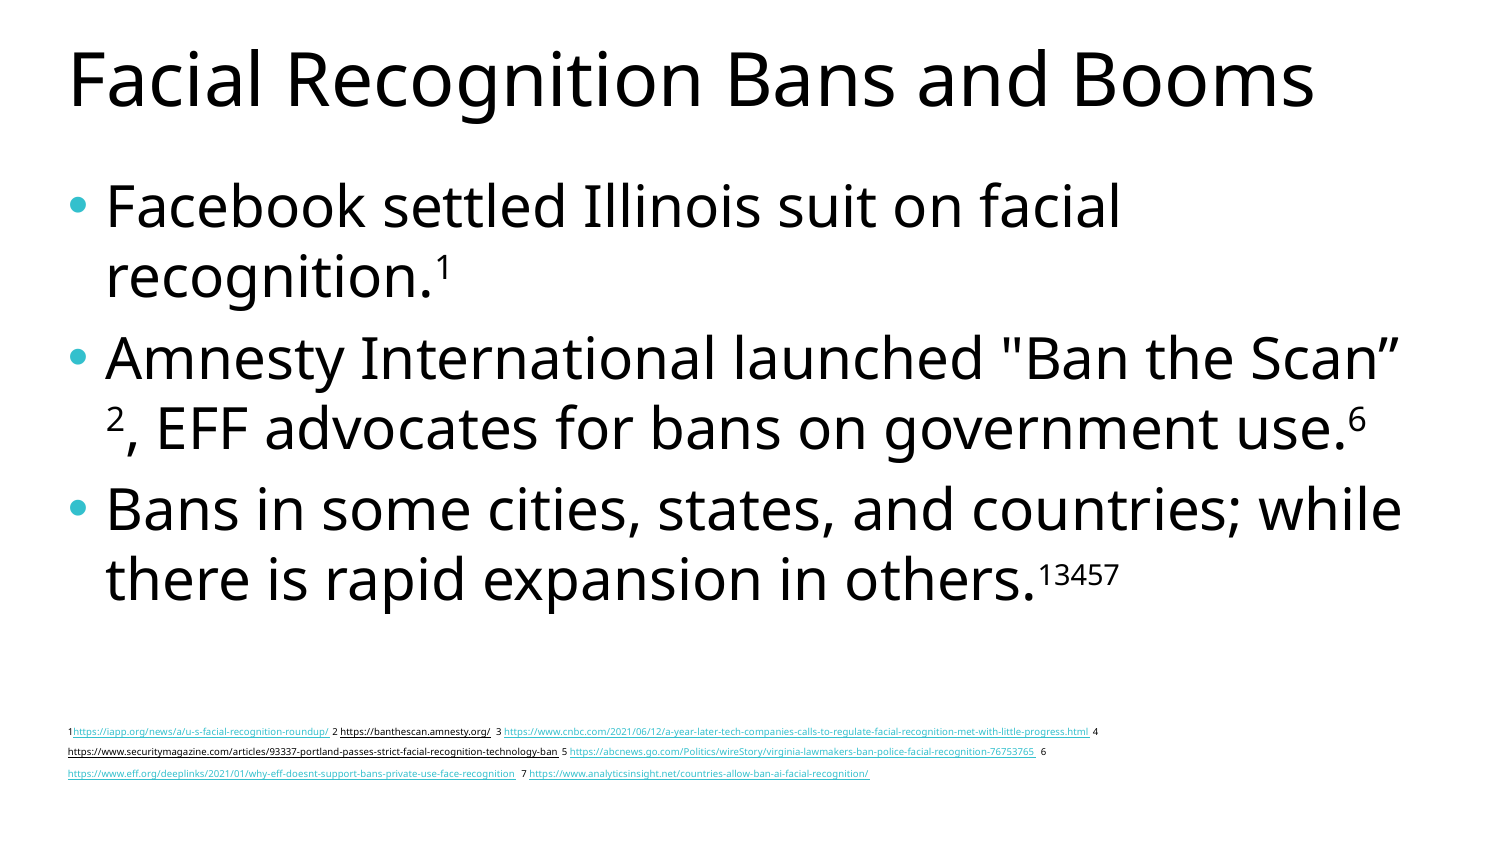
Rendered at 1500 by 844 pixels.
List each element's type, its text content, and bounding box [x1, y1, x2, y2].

title Facial Recognition Bans and Booms [52, 41, 1444, 142]
list Facebook settled Illinois suit on facial recognition.1 Amnesty International launched "Ban the Scan” 2, EFF advocates for bans on government use.6 Bans in some cities, states, and countries; while there is rapid expansion in others.13457 1https://iapp.org/news/a/u-s-facial-recognition-roundup/ 2 https://banthescan.amnesty.org/ 3 https://www.cnbc.com/2021/06/12/a-year-later-tech-companies-calls-to-regulate-facial-recognition-met-with-little-progress.html 4 https://www.securitymagazine.com/articles/93337-portland-passes-strict-facial-recognition-technology-ban 5 https://abcnews.go.com/Politics/wireStory/virginia-lawmakers-ban-police-facial-recognition-76753765 6 https://www.eff.org/deeplinks/2021/01/why-eff-doesnt-support-bans-private-use-face-recognition 7 https://www.analyticsinsight.net/countries-allow-ban-ai-facial-recognition/ [52, 161, 1444, 615]
